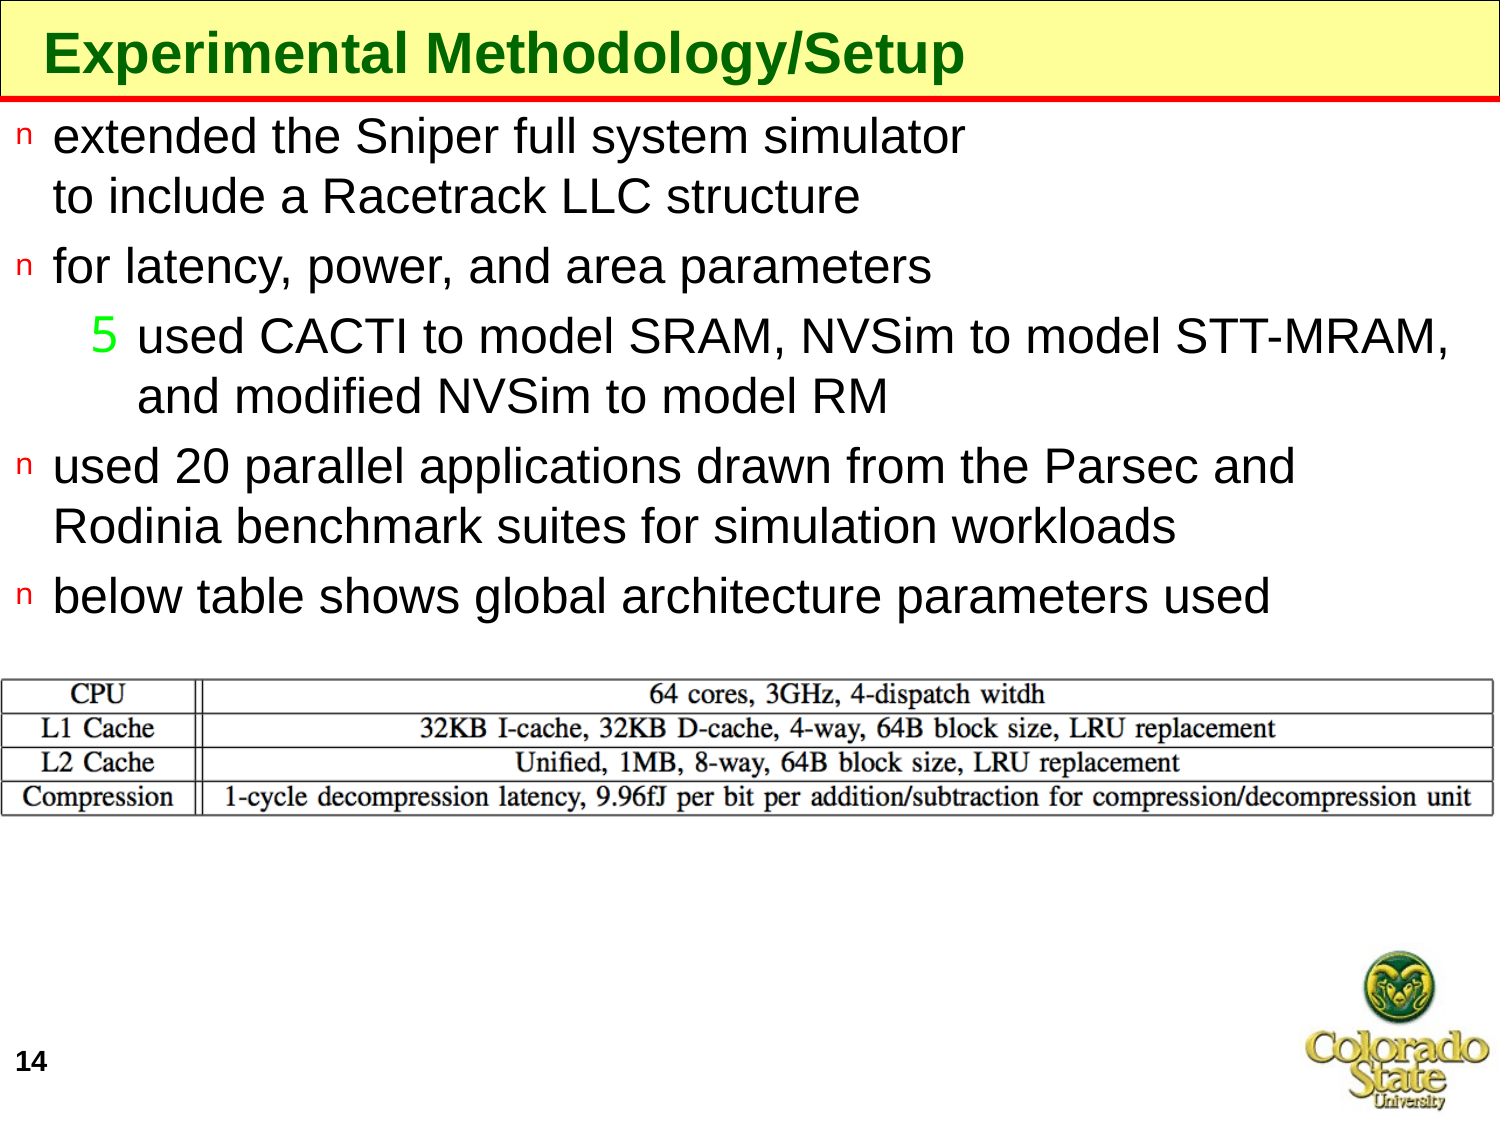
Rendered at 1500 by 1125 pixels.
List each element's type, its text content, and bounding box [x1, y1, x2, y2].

list extended the Sniper full system simulator to include a Racetrack LLC structure for latency, power, and area parameters used CACTI to model SRAM, NVSim to model STT-MRAM, and modified NVSim to model RM used 20 parallel applications drawn from the Parsec and Rodinia benchmark suites for simulation workloads below table shows global architecture parameters used [0, 827, 1500, 1125]
title Experimental Methodology/Setup [28, 0, 1500, 95]
slide_number 14 [0, 1021, 64, 1098]
list extended the Sniper full system simulator to include a Racetrack LLC structure for latency, power, and area parameters used CACTI to model SRAM, NVSim to model STT-MRAM, and modified NVSim to model RM used 20 parallel applications drawn from the Parsec and Rodinia benchmark suites for simulation workloads below table shows global architecture parameters used [0, 95, 1500, 674]
picture [0, 675, 1500, 820]
